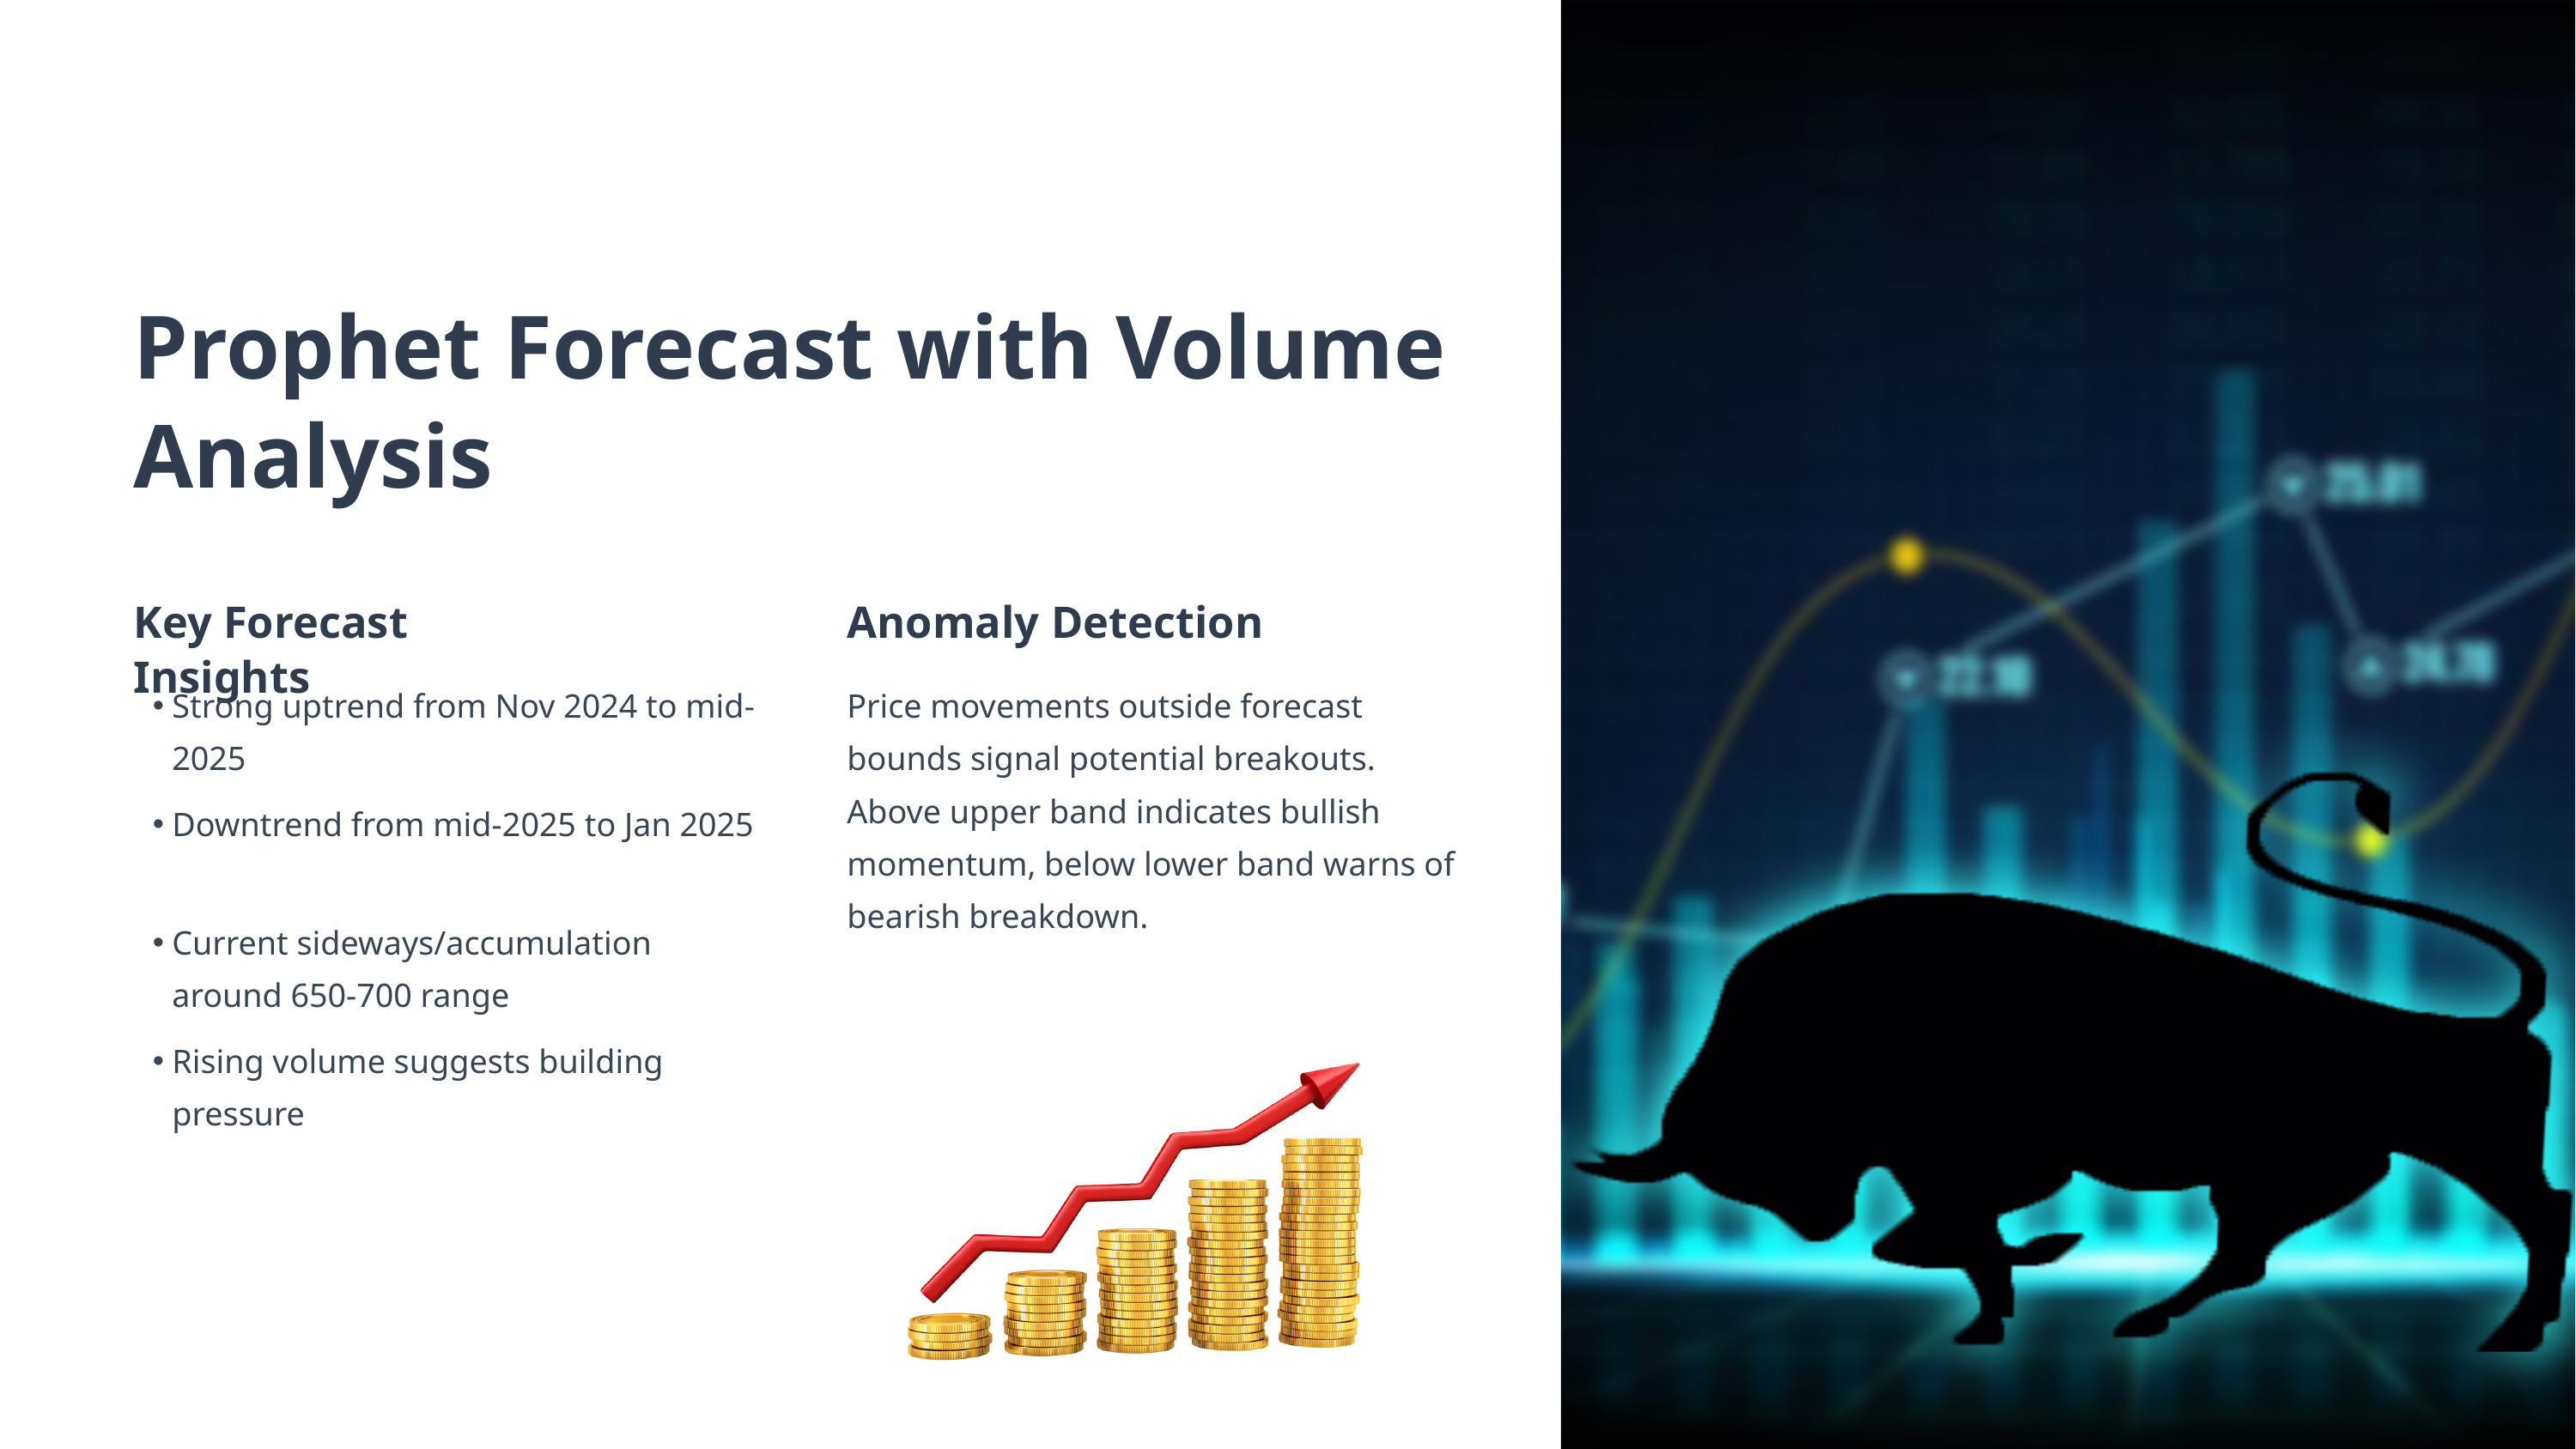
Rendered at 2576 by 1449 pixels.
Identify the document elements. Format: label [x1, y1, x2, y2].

text_box [0, 0, 1558, 1449]
text_box [1560, 0, 2576, 1449]
